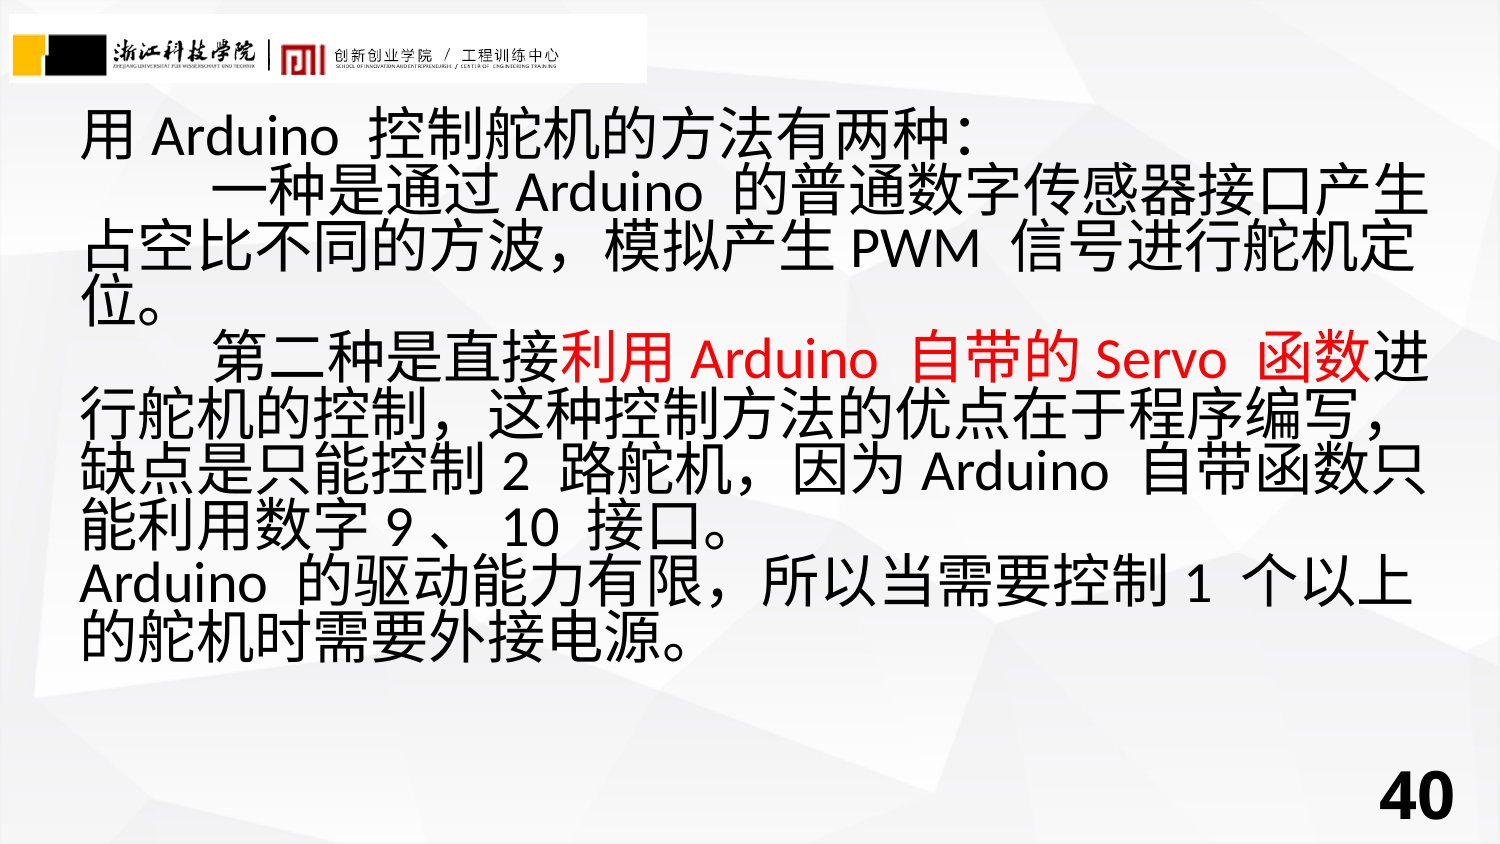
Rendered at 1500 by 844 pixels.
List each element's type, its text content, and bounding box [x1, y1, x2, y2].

text_box 用Arduino 控制舵机的方法有两种： 一种是通过Arduino 的普通数字传感器接口产生占空比不同的方波，模拟产生PWM 信号进行舵机定位。 第二种是直接利用Arduino 自带的Servo 函数进行舵机的控制，这种控制方法的优点在于程序编写，缺点是只能控制2 路舵机，因为Arduino 自带函数只能利用数字9、10 接口。 Arduino 的驱动能力有限，所以当需要控制1 个以上的舵机时需要外接电源。 [64, 102, 1459, 678]
text_box 40 [1340, 745, 1496, 840]
picture [0, 0, 1500, 844]
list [8, 14, 647, 84]
